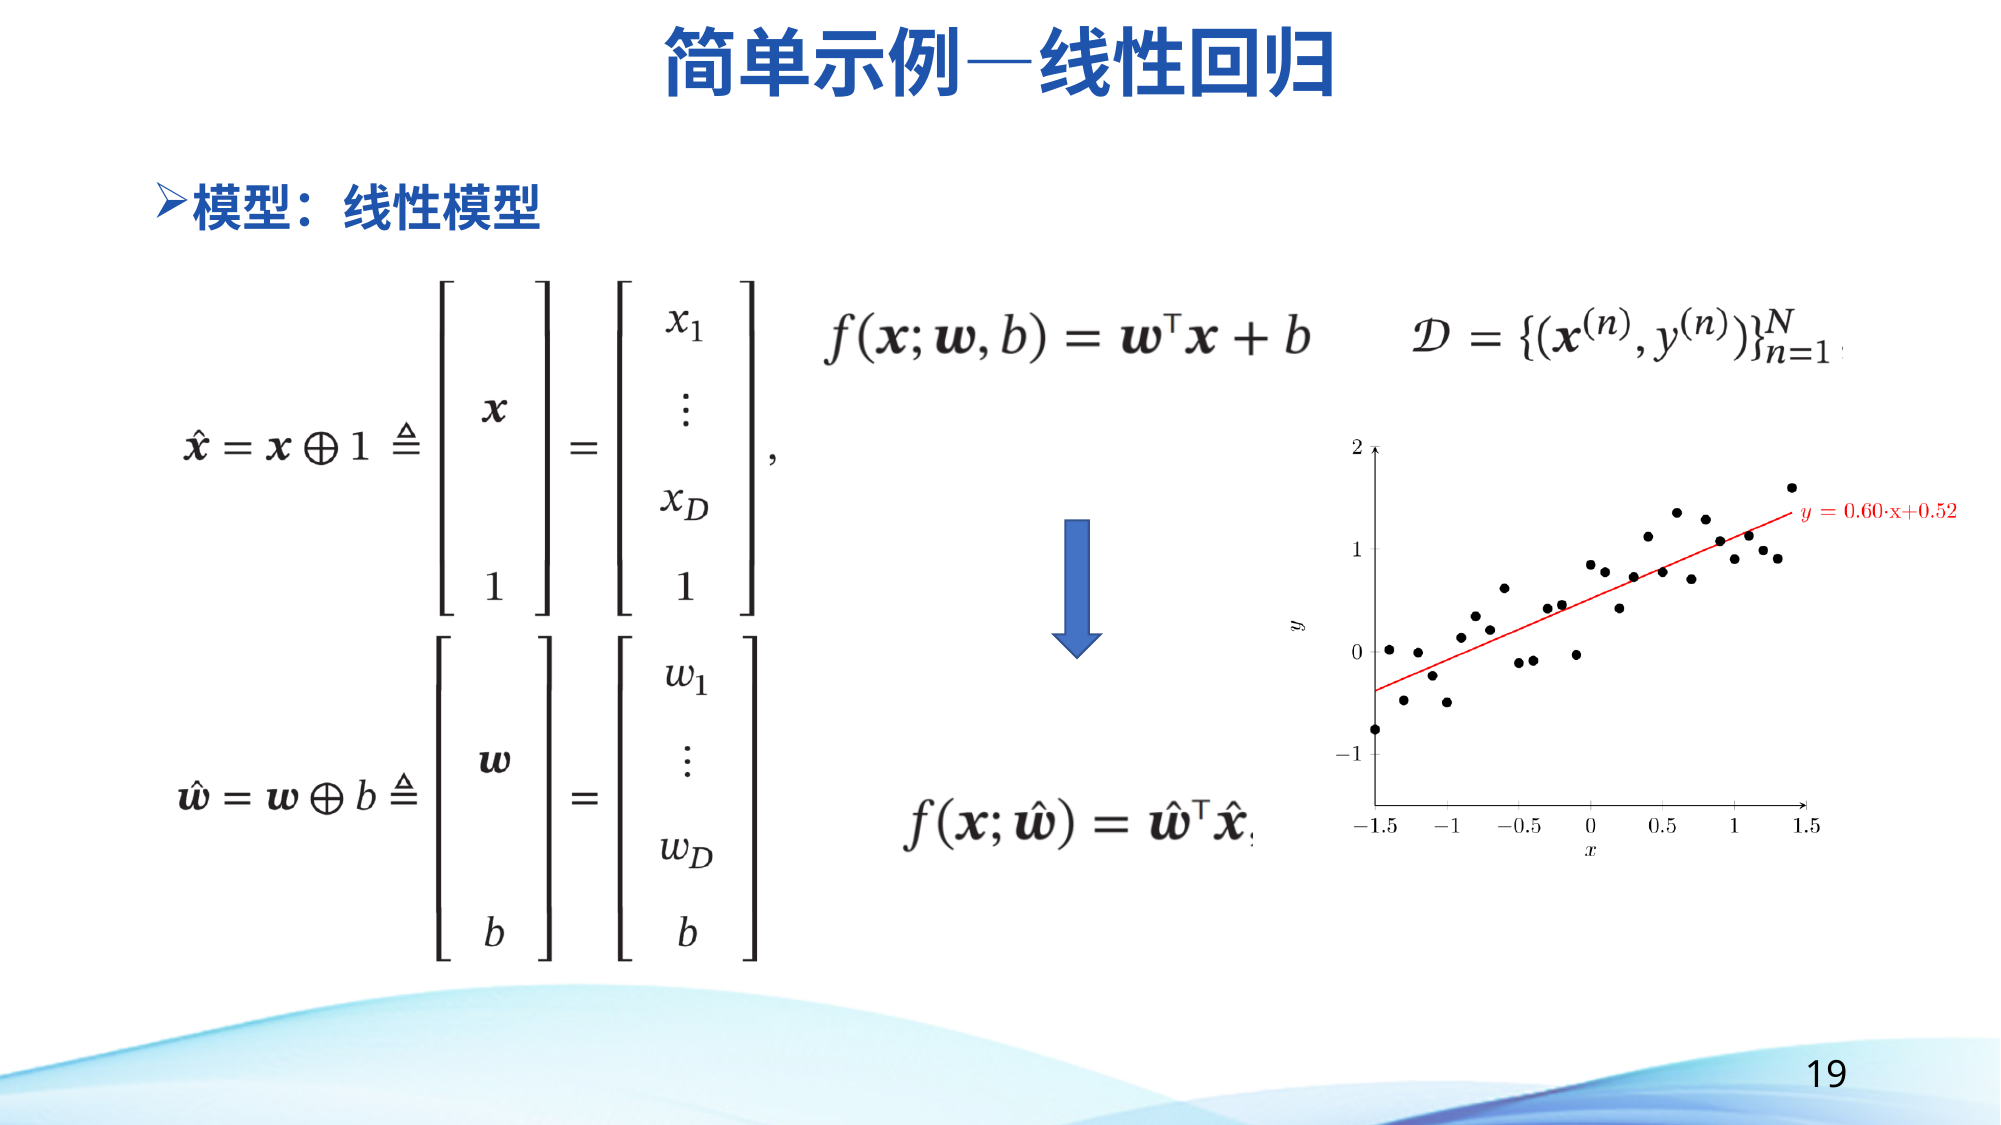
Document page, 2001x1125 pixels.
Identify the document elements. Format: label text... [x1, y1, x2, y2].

title 简单示例—线性回归 [137, 15, 1863, 117]
picture [1412, 298, 1843, 372]
text_box [1051, 519, 1103, 660]
slide_number 19 [1412, 1042, 1863, 1103]
picture [0, 423, 2001, 1125]
picture [901, 776, 1253, 864]
picture [166, 262, 784, 971]
picture [822, 287, 1313, 384]
list 模型：线性模型 [137, 138, 1876, 1020]
